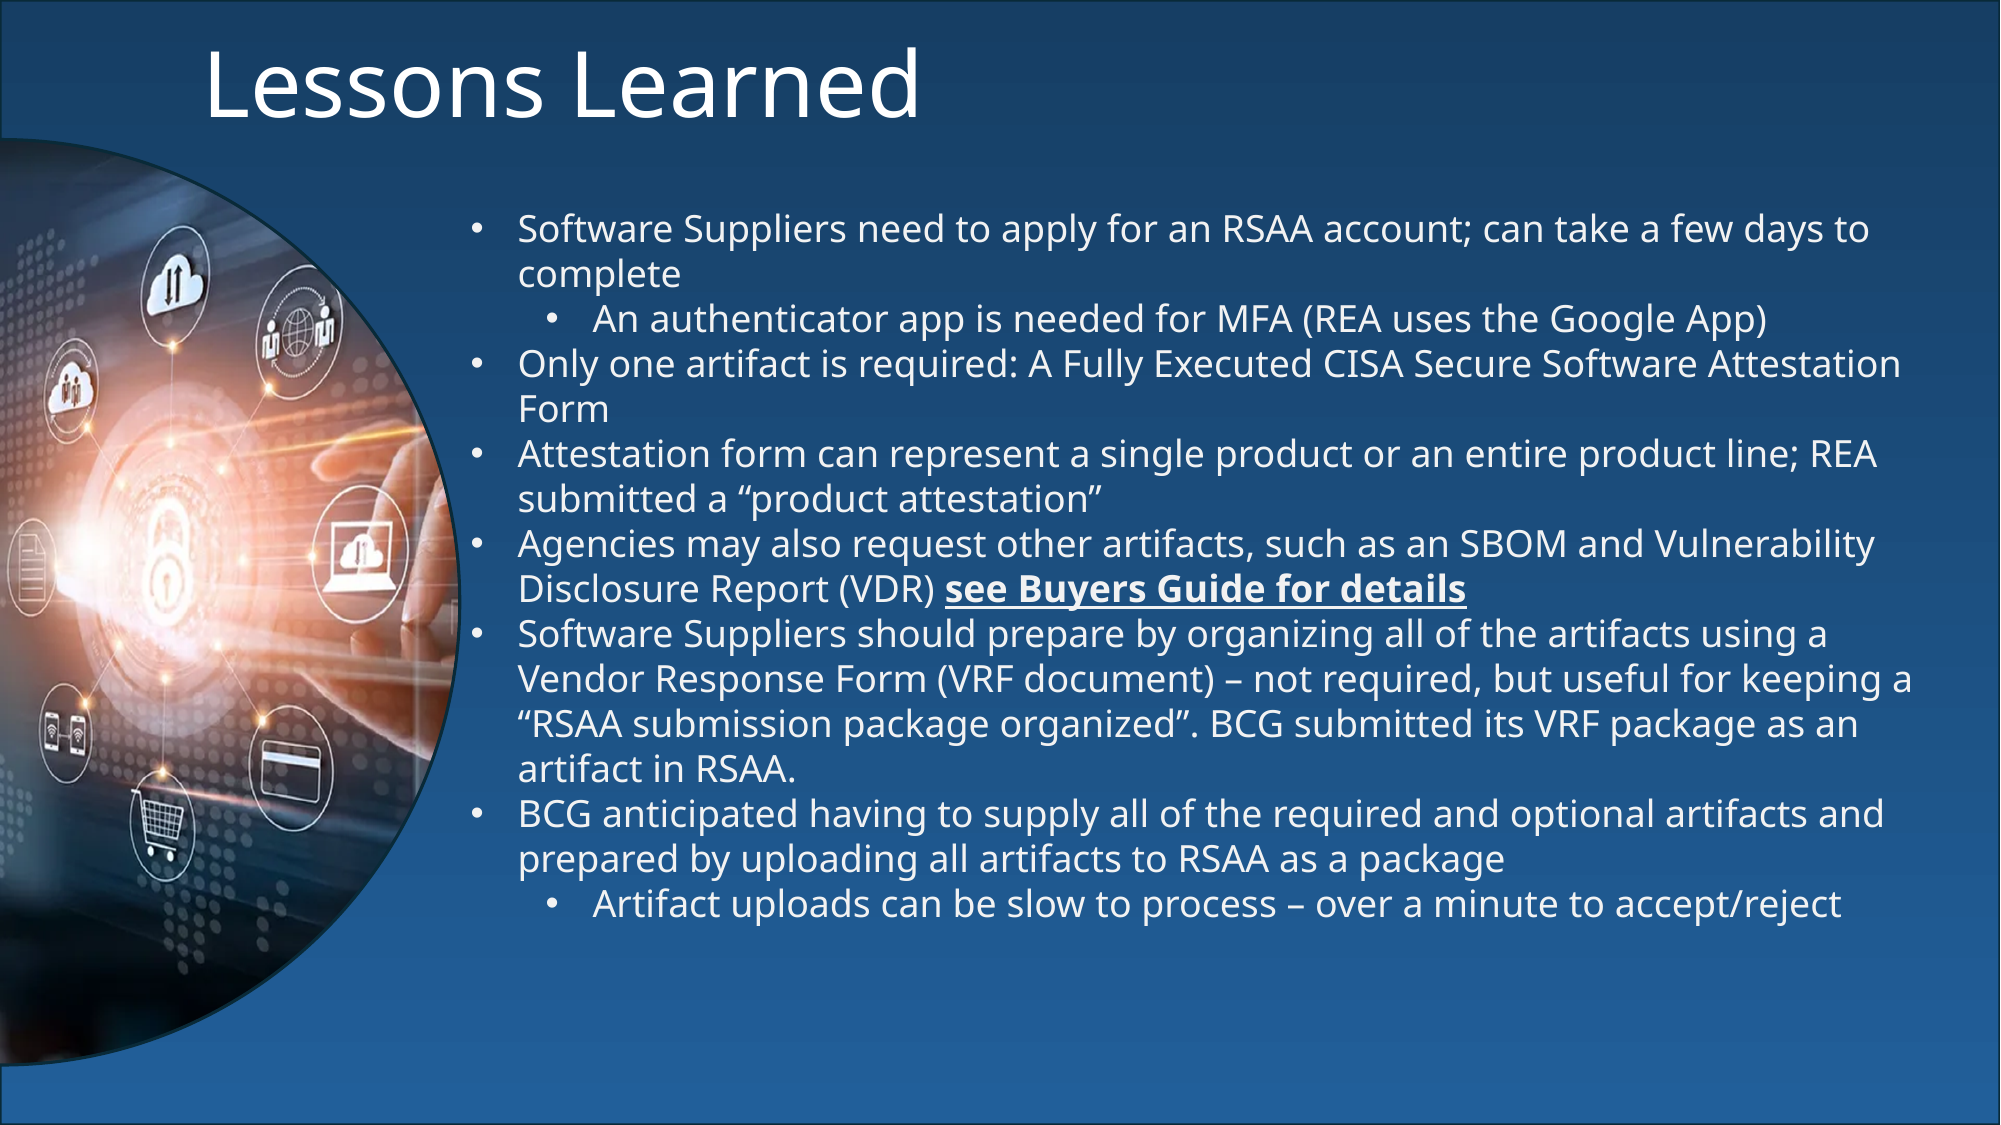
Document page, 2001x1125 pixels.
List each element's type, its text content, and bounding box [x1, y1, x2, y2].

picture [0, 136, 763, 1103]
title Lessons Learned [187, 0, 1813, 175]
text_box Software Suppliers need to apply for an RSAA account; can take a few days to complete An authenticator app is needed for MFA (REA uses the Google App) Only one artifact is required: A Fully Executed CISA Secure Software Attestation Form Attestation form can represent a single product or an entire product line; REA submitted a “product attestation” Agencies may also request other artifacts, such as an SBOM and Vulnerability Disclosure Report (VDR) see Buyers Guide for details Software Suppliers should prepare by organizing all of the artifacts using a Vendor Response Form (VRF document) – not required, but useful for keeping a “RSAA submission package organized”. BCG submitted its VRF package as an artifact in RSAA. BCG anticipated having to supply all of the required and optional artifacts and prepared by uploading all artifacts to RSAA as a package Artifact uploads can be slow to process – over a minute to accept/reject [763, 198, 1952, 978]
text_box [0, 0, 2000, 1125]
